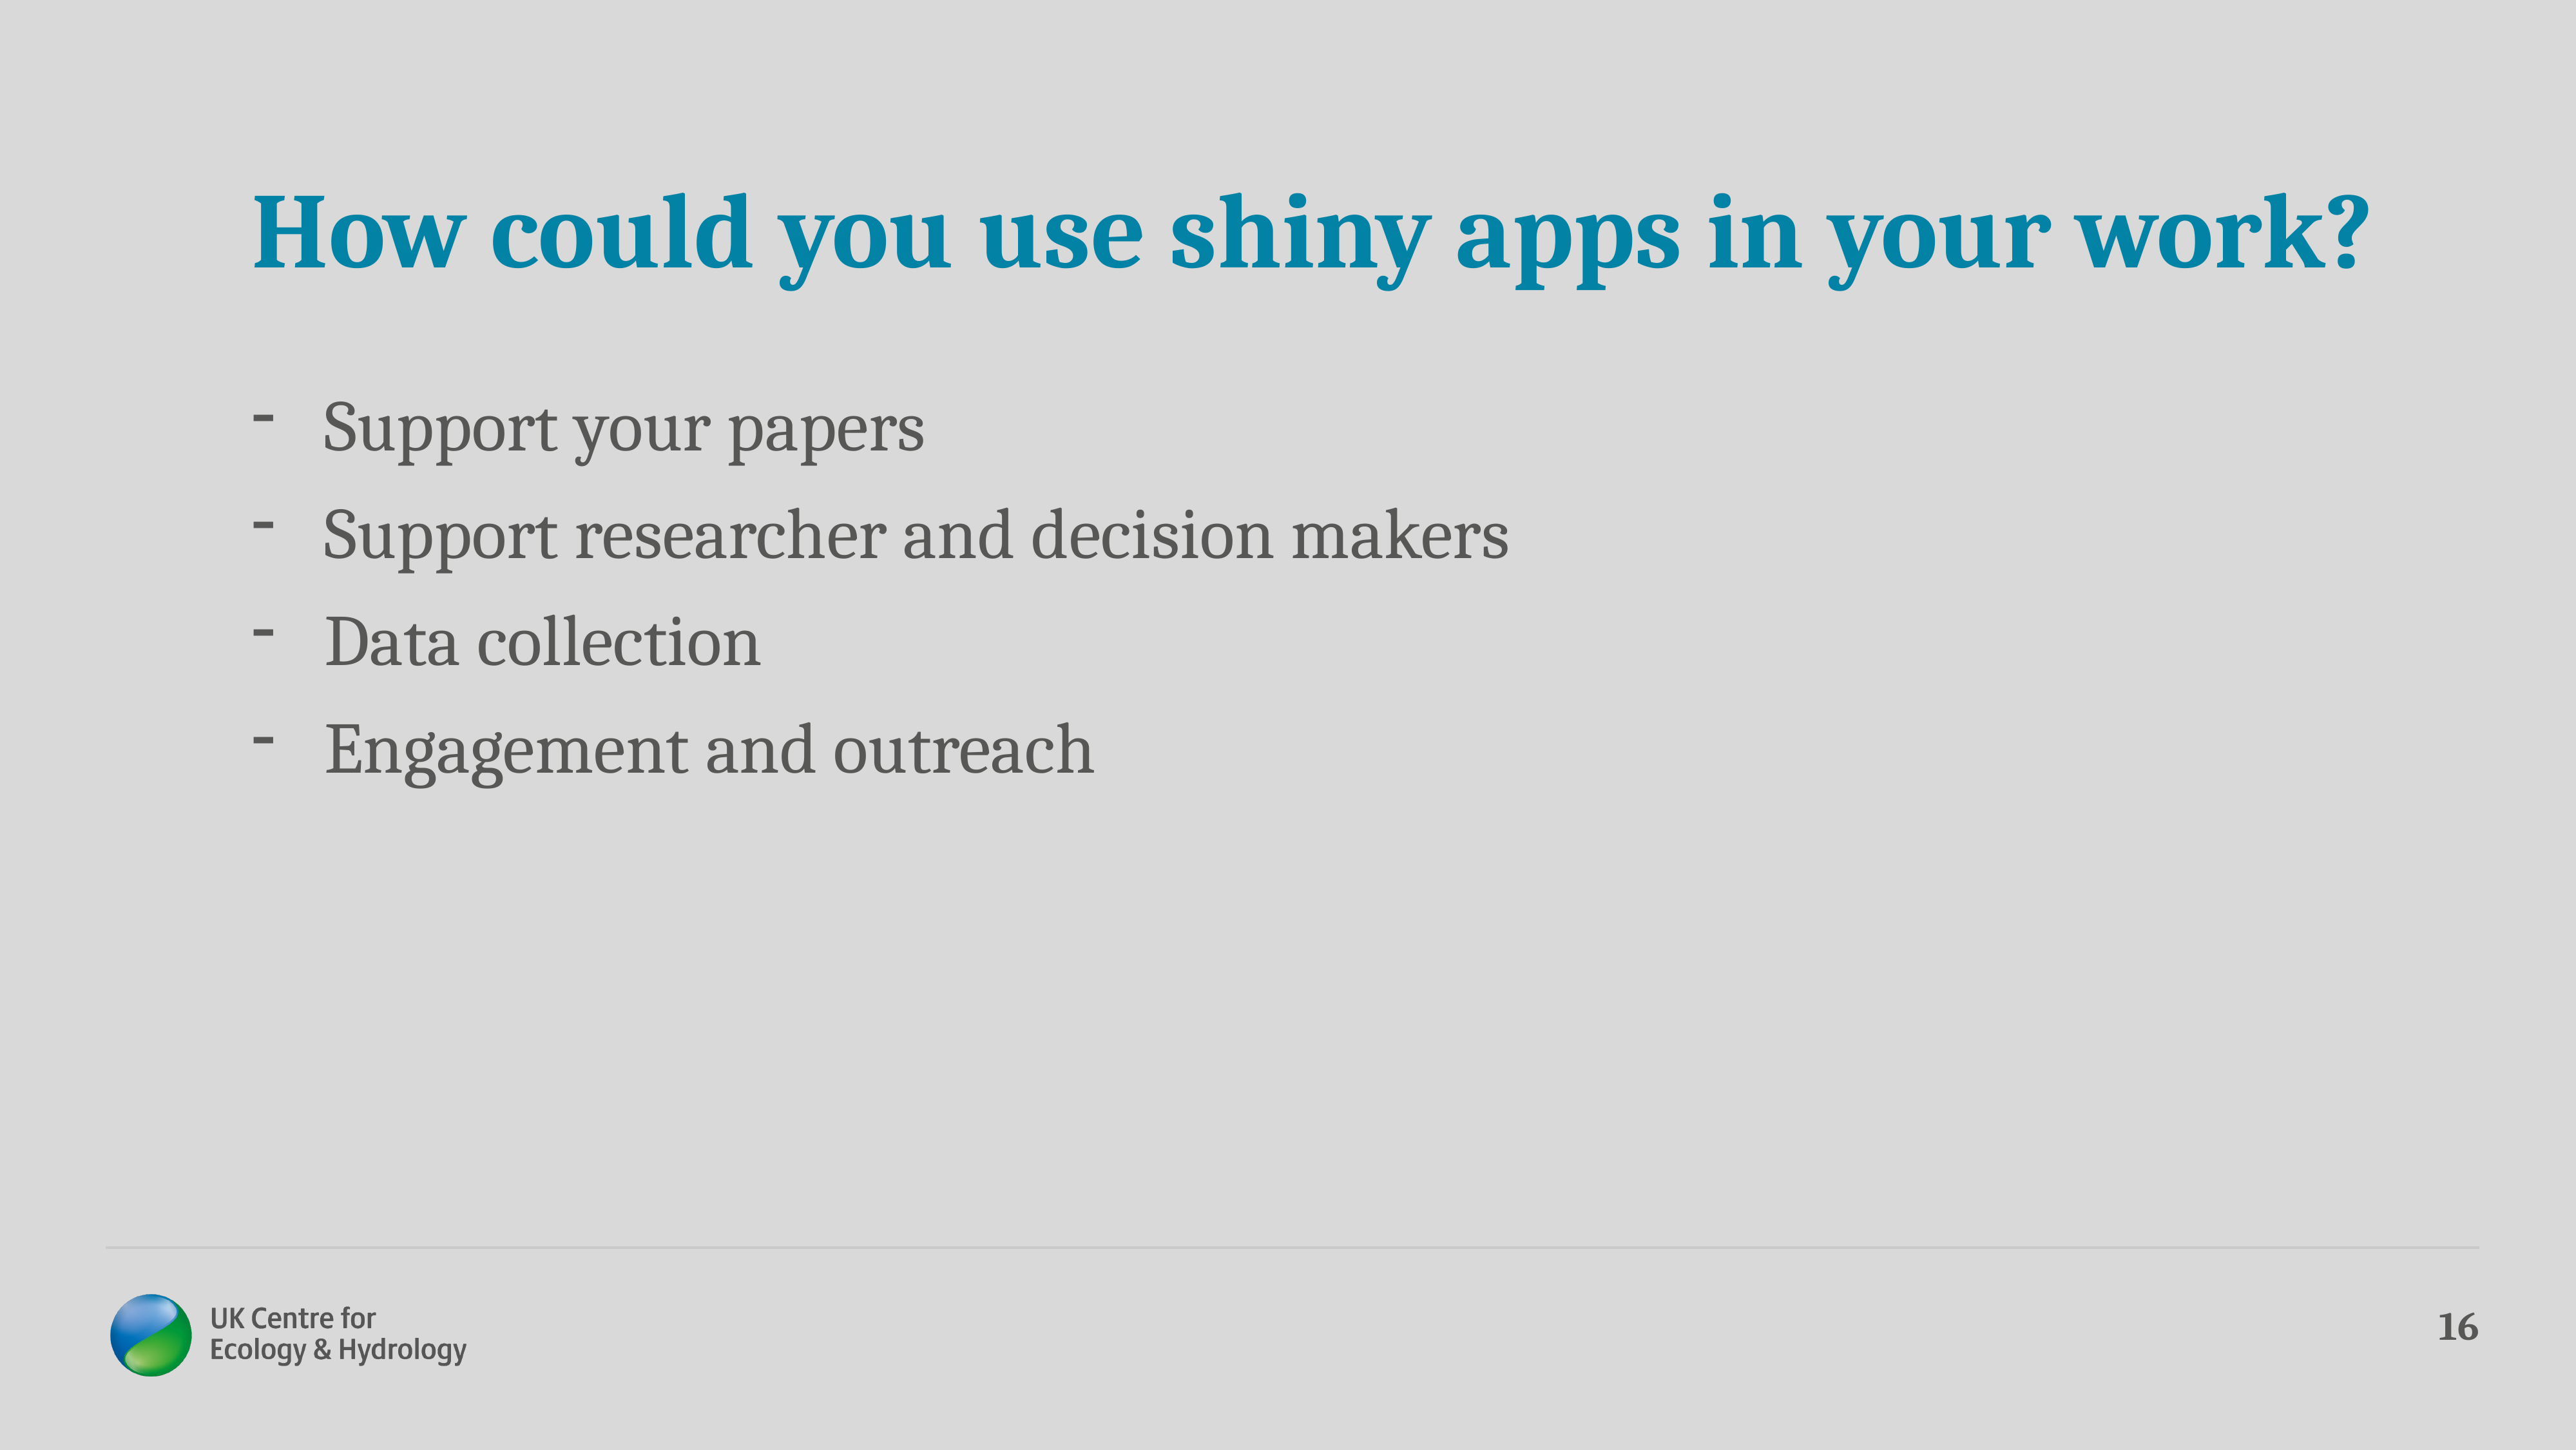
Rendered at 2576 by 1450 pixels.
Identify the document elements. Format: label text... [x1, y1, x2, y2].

slide_number 16 [2410, 1292, 2479, 1356]
picture [84, 1264, 466, 1377]
title How could you use shiny apps in your work? [251, 153, 2479, 314]
list Support your papers Support researcher and decision makers Data collection Engagement and outreach [251, 384, 2479, 1188]
